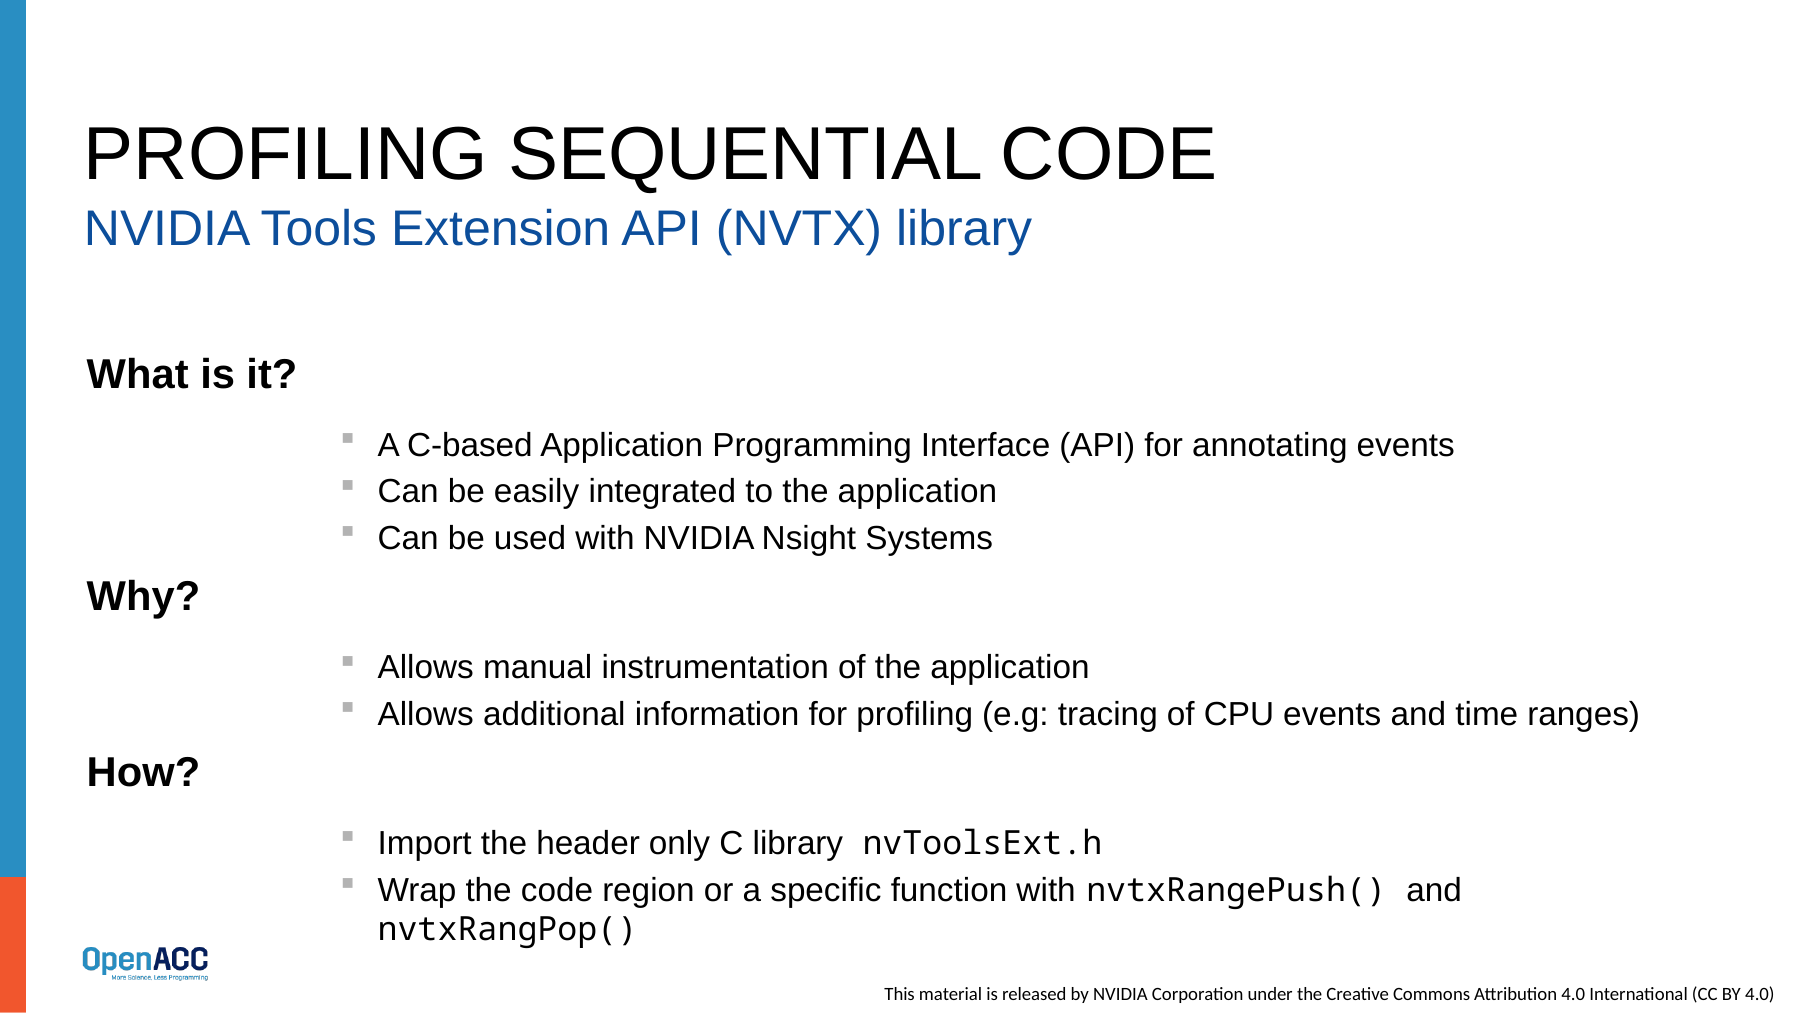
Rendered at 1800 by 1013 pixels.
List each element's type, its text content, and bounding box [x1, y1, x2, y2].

title Profiling Sequential code [68, 106, 1706, 194]
picture [81, 956, 208, 981]
list What is it? A C-based Application Programming Interface (API) for annotating events Can be easily integrated to the application Can be used with NVIDIA Nsight Systems Why? Allows manual instrumentation of the application Allows additional information for profiling (e.g: tracing of CPU events and time ranges) How? Import the header only C library nvToolsExt.h Wrap the code region or a specific function with nvtxRangePush() and nvtxRangPop() [71, 344, 1704, 956]
list NVIDIA Tools Extension API (NVTX) library [68, 194, 1706, 282]
